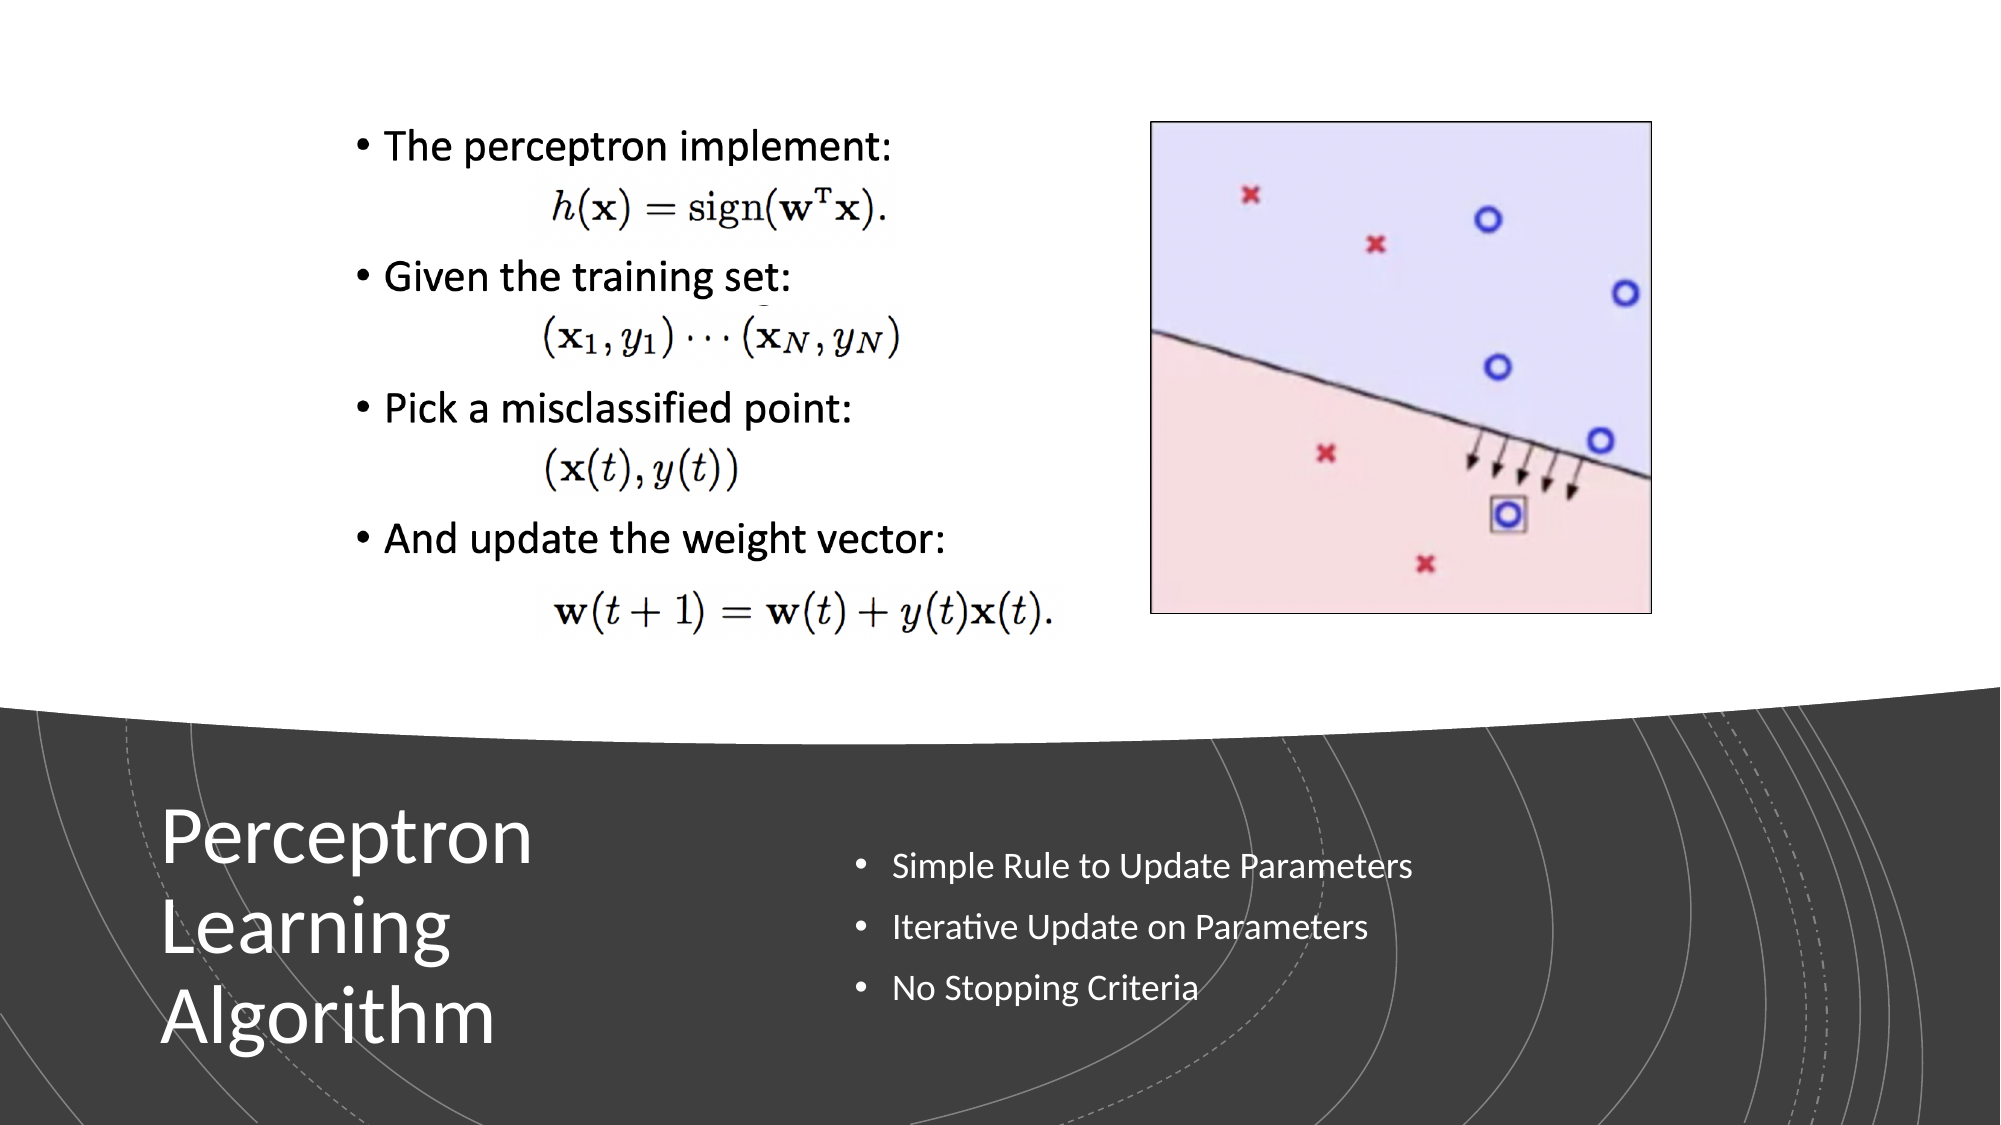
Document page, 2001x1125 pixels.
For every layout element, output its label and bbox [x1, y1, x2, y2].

picture [315, 109, 1686, 662]
text_box [0, 0, 2000, 1125]
